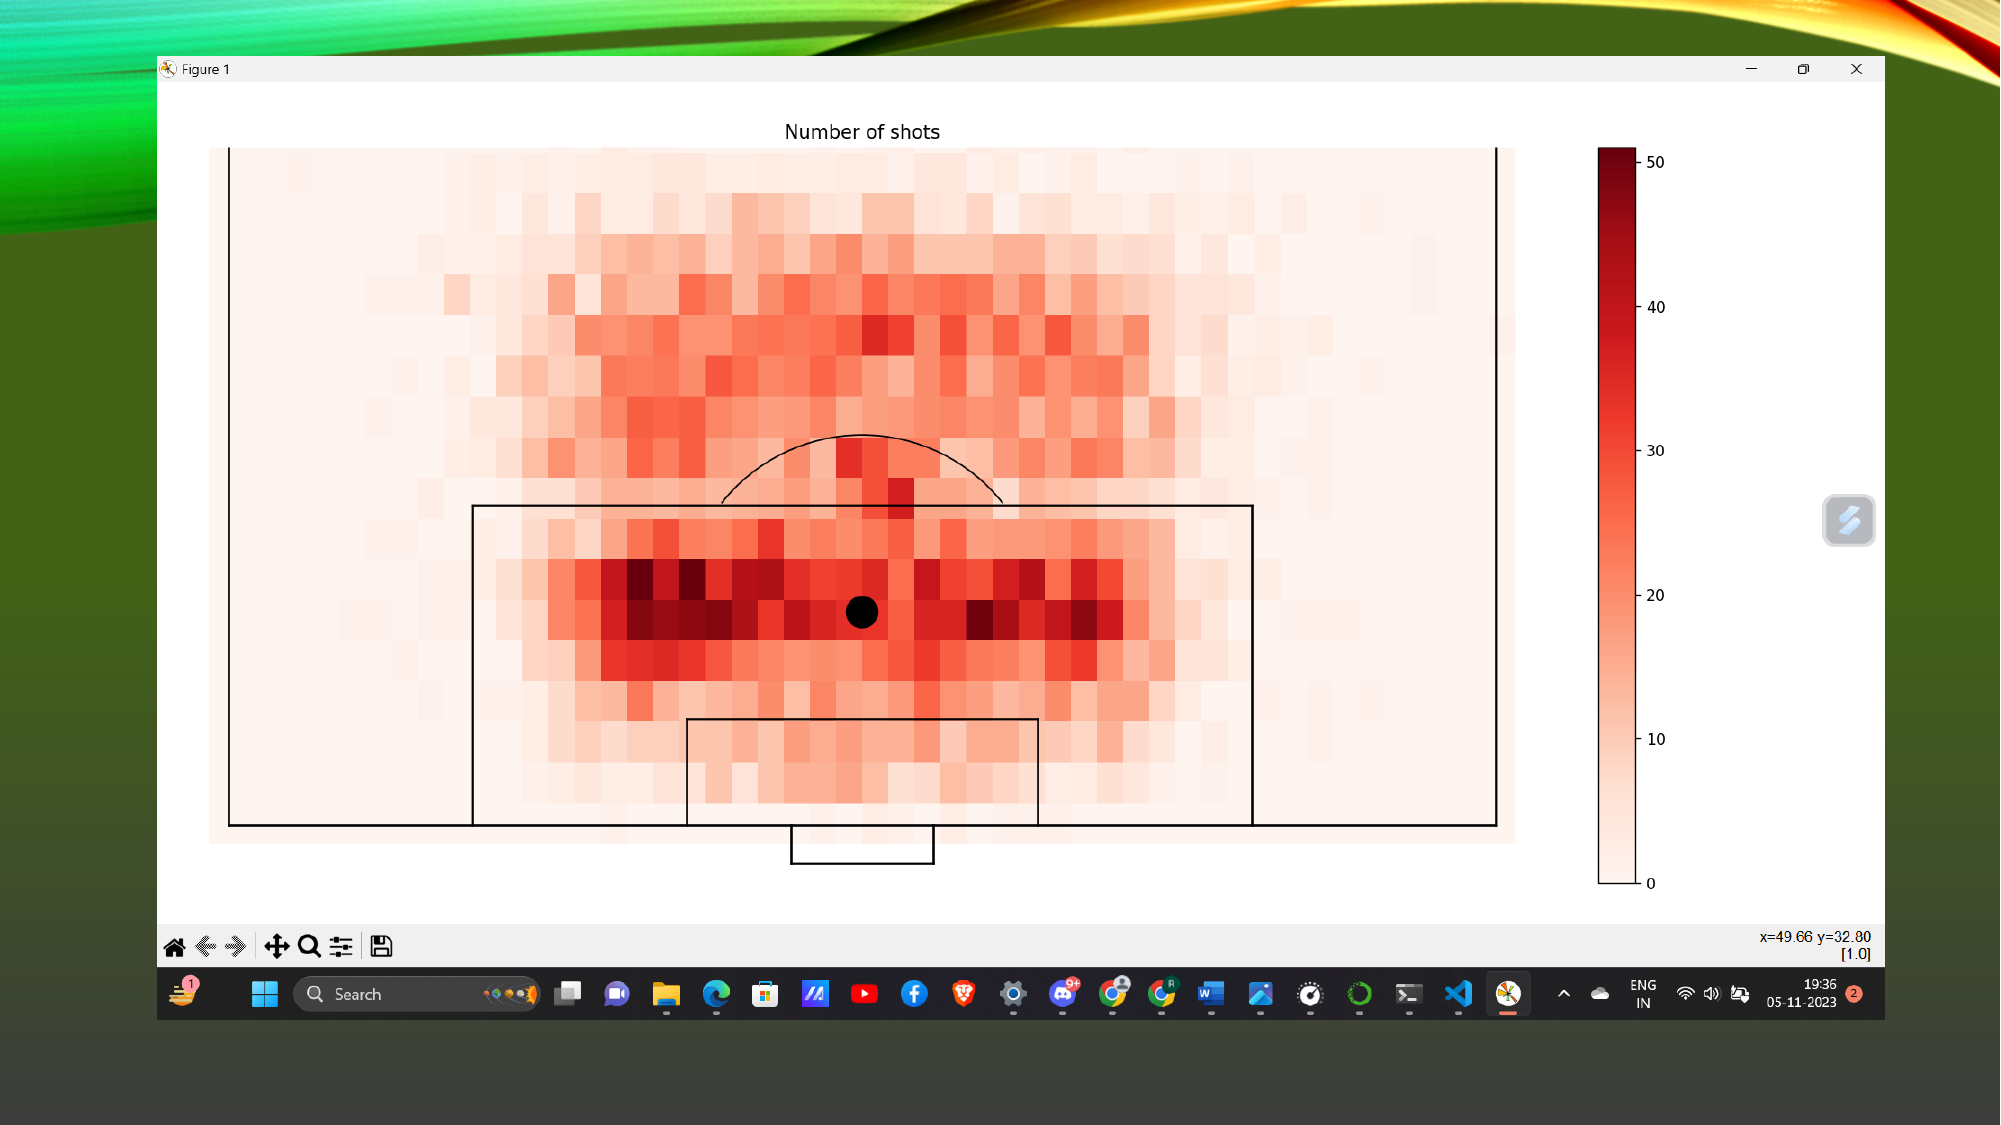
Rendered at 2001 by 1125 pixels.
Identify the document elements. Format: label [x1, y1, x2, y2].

picture [0, 0, 2000, 237]
list [157, 56, 1885, 1021]
